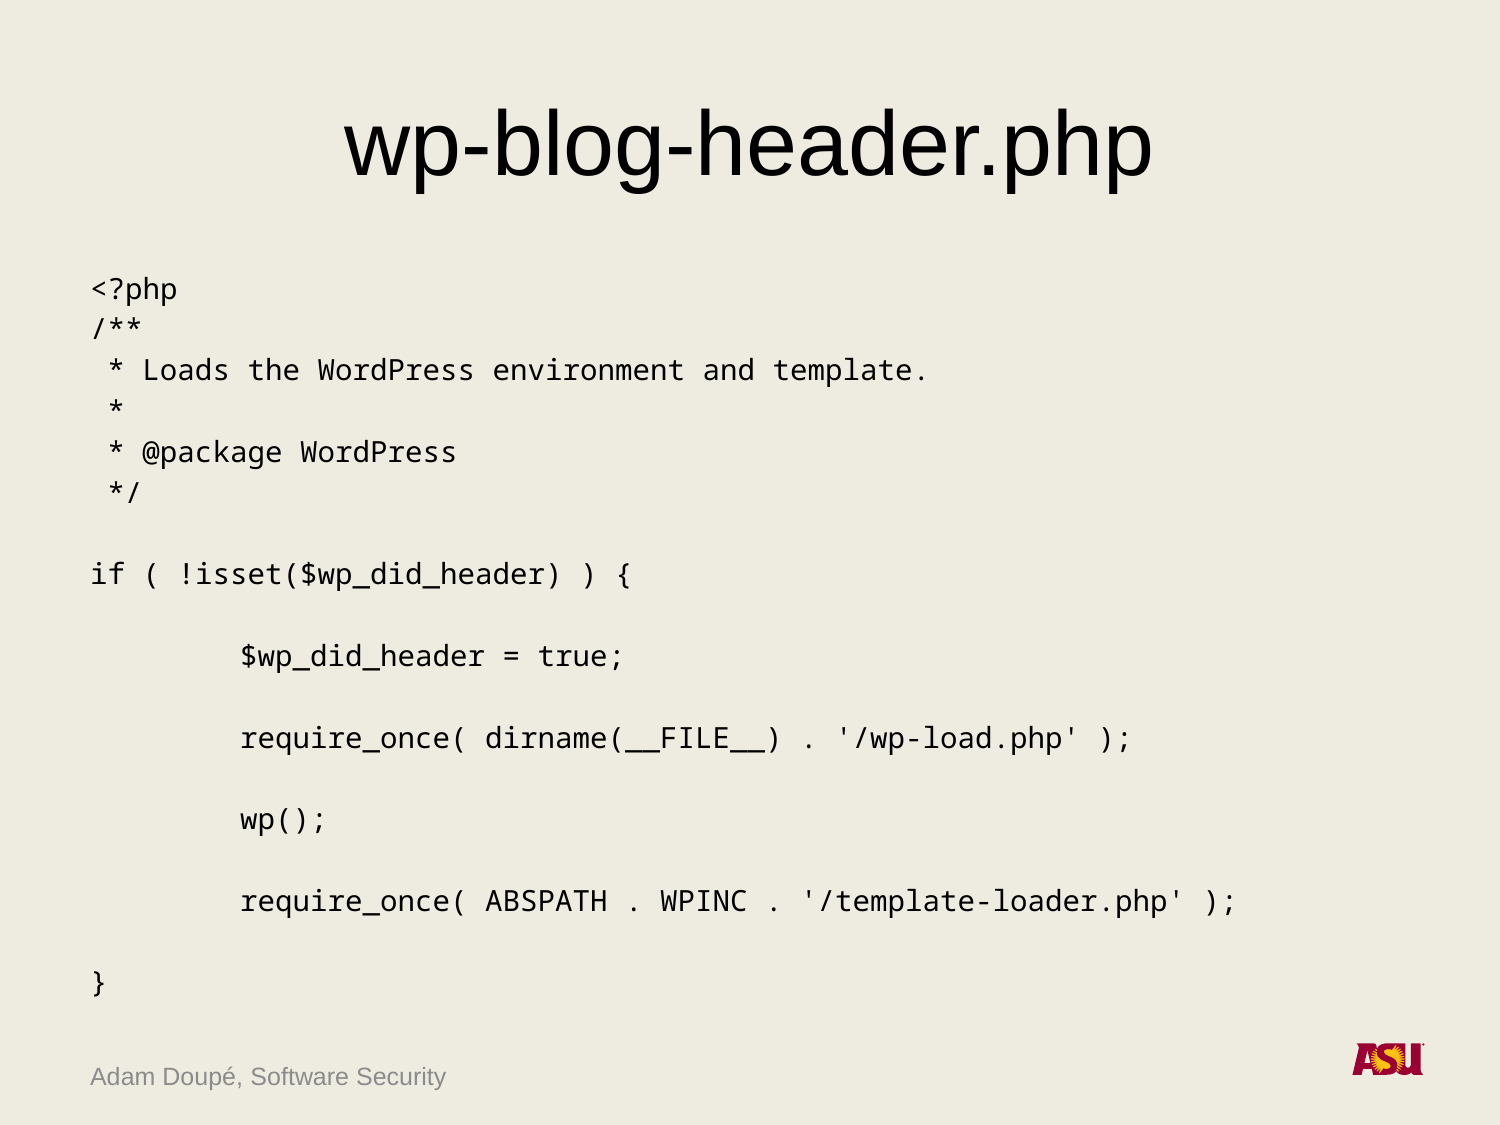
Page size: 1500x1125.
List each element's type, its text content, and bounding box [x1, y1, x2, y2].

title wp-blog-header.php [75, 45, 1425, 233]
list <?php /** * Loads the WordPress environment and template. * * @package WordPress */ if ( !isset($wp_did_header) ) { $wp_did_header = true; require_once( dirname(__FILE__) . '/wp-load.php' ); wp(); require_once( ABSPATH . WPINC . '/template-loader.php' ); } [75, 262, 1425, 1005]
